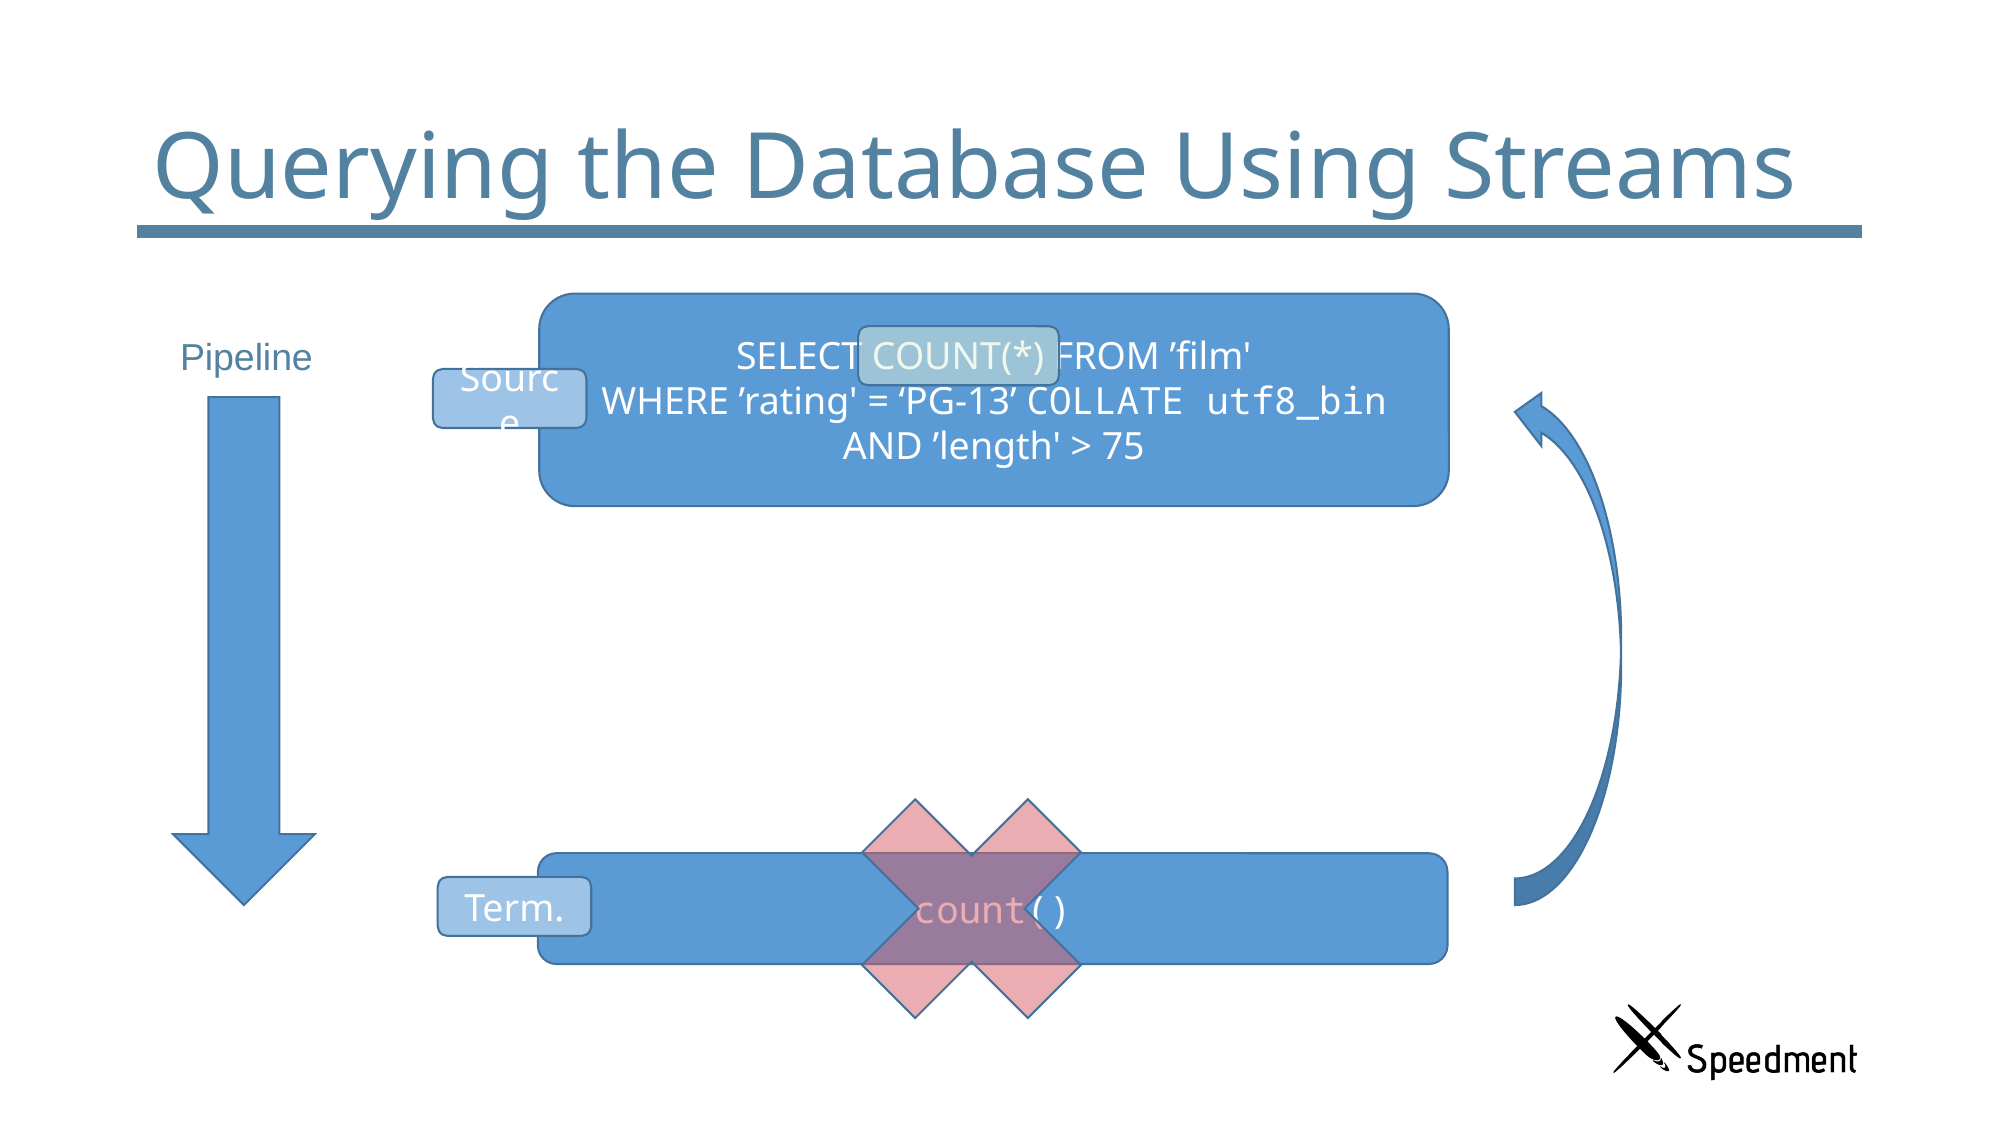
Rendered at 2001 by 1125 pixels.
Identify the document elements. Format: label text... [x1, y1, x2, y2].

text_box [860, 797, 1083, 1020]
text_box [1513, 390, 1623, 907]
text_box SELECT COUNT(*) FROM ’film' WHERE ’rating' = ‘PG-13’ COLLATE utf8_bin AND ’length' > 75 [538, 292, 1450, 508]
text_box count() [1027, 852, 1449, 966]
text_box [857, 325, 1061, 387]
text_box Source [431, 367, 588, 430]
text_box Term. [436, 875, 593, 937]
picture [1613, 1004, 1858, 1081]
text_box Pipeline [102, 325, 391, 386]
text_box [170, 396, 318, 907]
title Querying the Database Using Streams [137, 59, 1863, 278]
text_box count() [536, 852, 916, 966]
